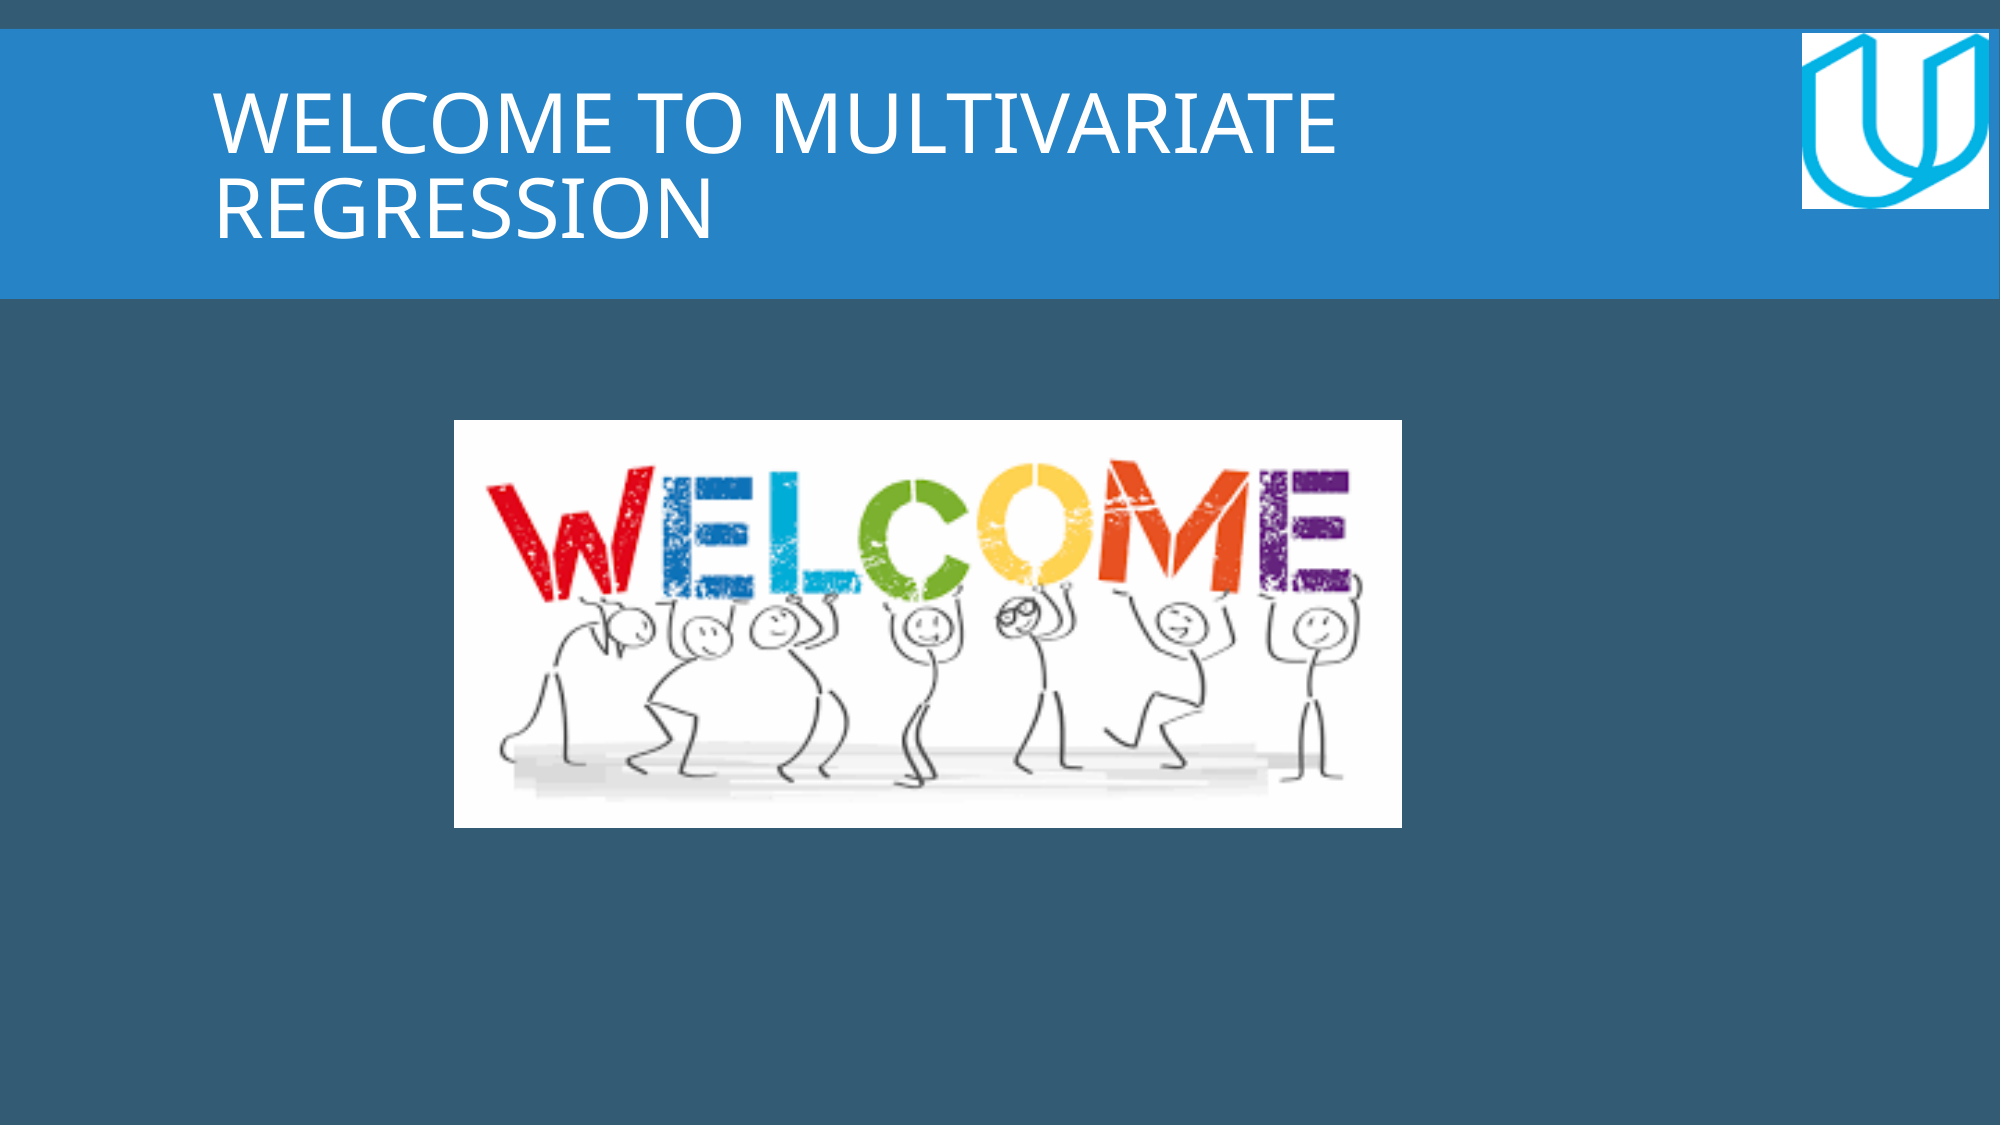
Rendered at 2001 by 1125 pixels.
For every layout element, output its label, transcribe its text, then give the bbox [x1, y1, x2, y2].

picture [1816, 47, 1912, 197]
picture [454, 420, 1402, 829]
picture [1876, 124, 1989, 209]
text_box Welcome to multivariate regression [197, 46, 1803, 294]
picture [1933, 47, 1974, 167]
text_box [197, 329, 1803, 1020]
picture [1803, 159, 1866, 209]
picture [1802, 33, 1989, 167]
